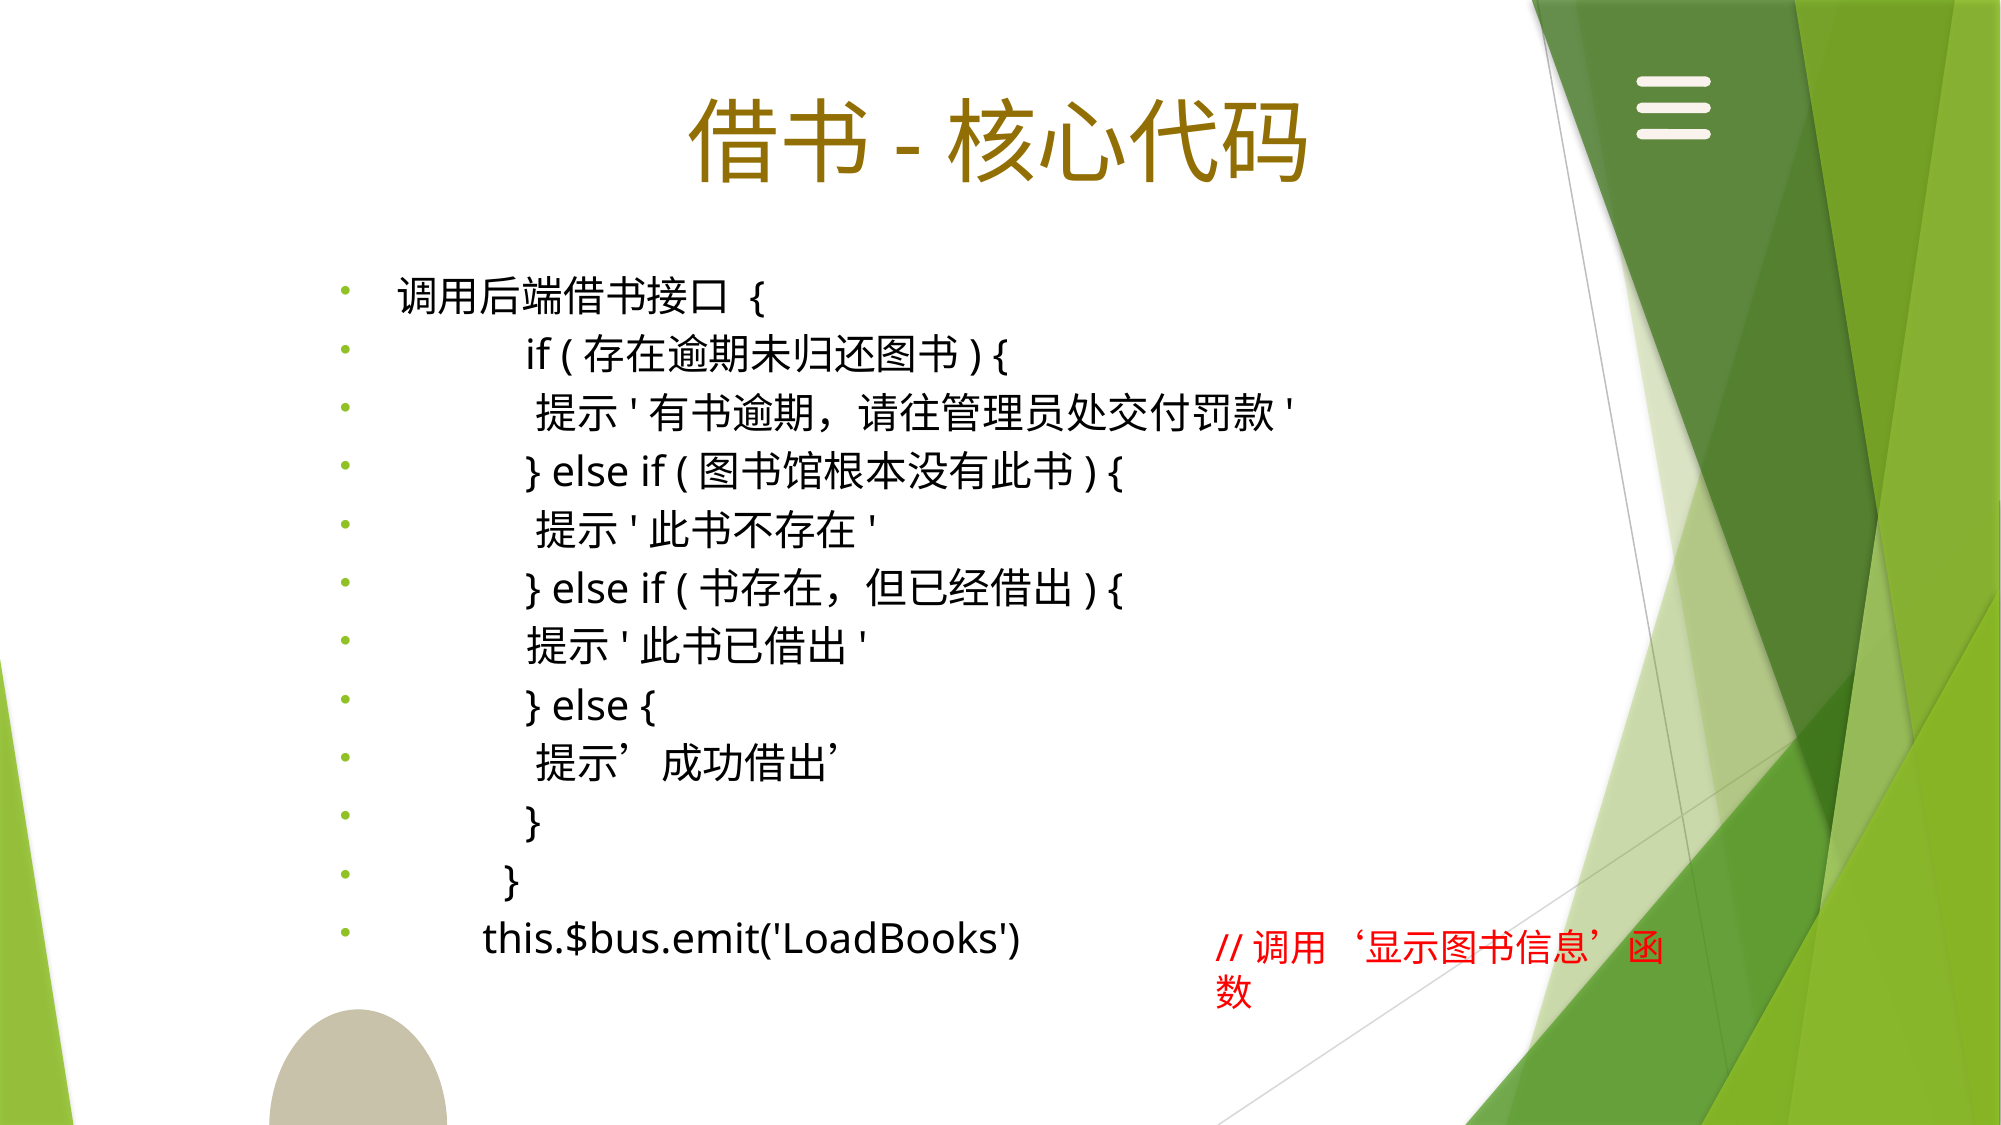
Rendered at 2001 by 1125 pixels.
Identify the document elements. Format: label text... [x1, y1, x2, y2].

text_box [1640, 80, 1707, 135]
list 调用后端借书接口 { if (存在逾期未归还图书) { 提示'有书逾期，请往管理员处交付罚款' } else if (图书馆根本没有此书) { 提示'此书不存在' } else if (书存在，但已经借出) { 提示'此书已借出' } else { 提示’成功借出’ } } this.$bus.emit('LoadBooks') [324, 262, 1675, 1005]
title 借书-核心代码 [324, 45, 1675, 233]
text_box //调用‘显示图书信息’函数 [1200, 916, 1688, 1022]
text_box [267, 1007, 449, 1125]
